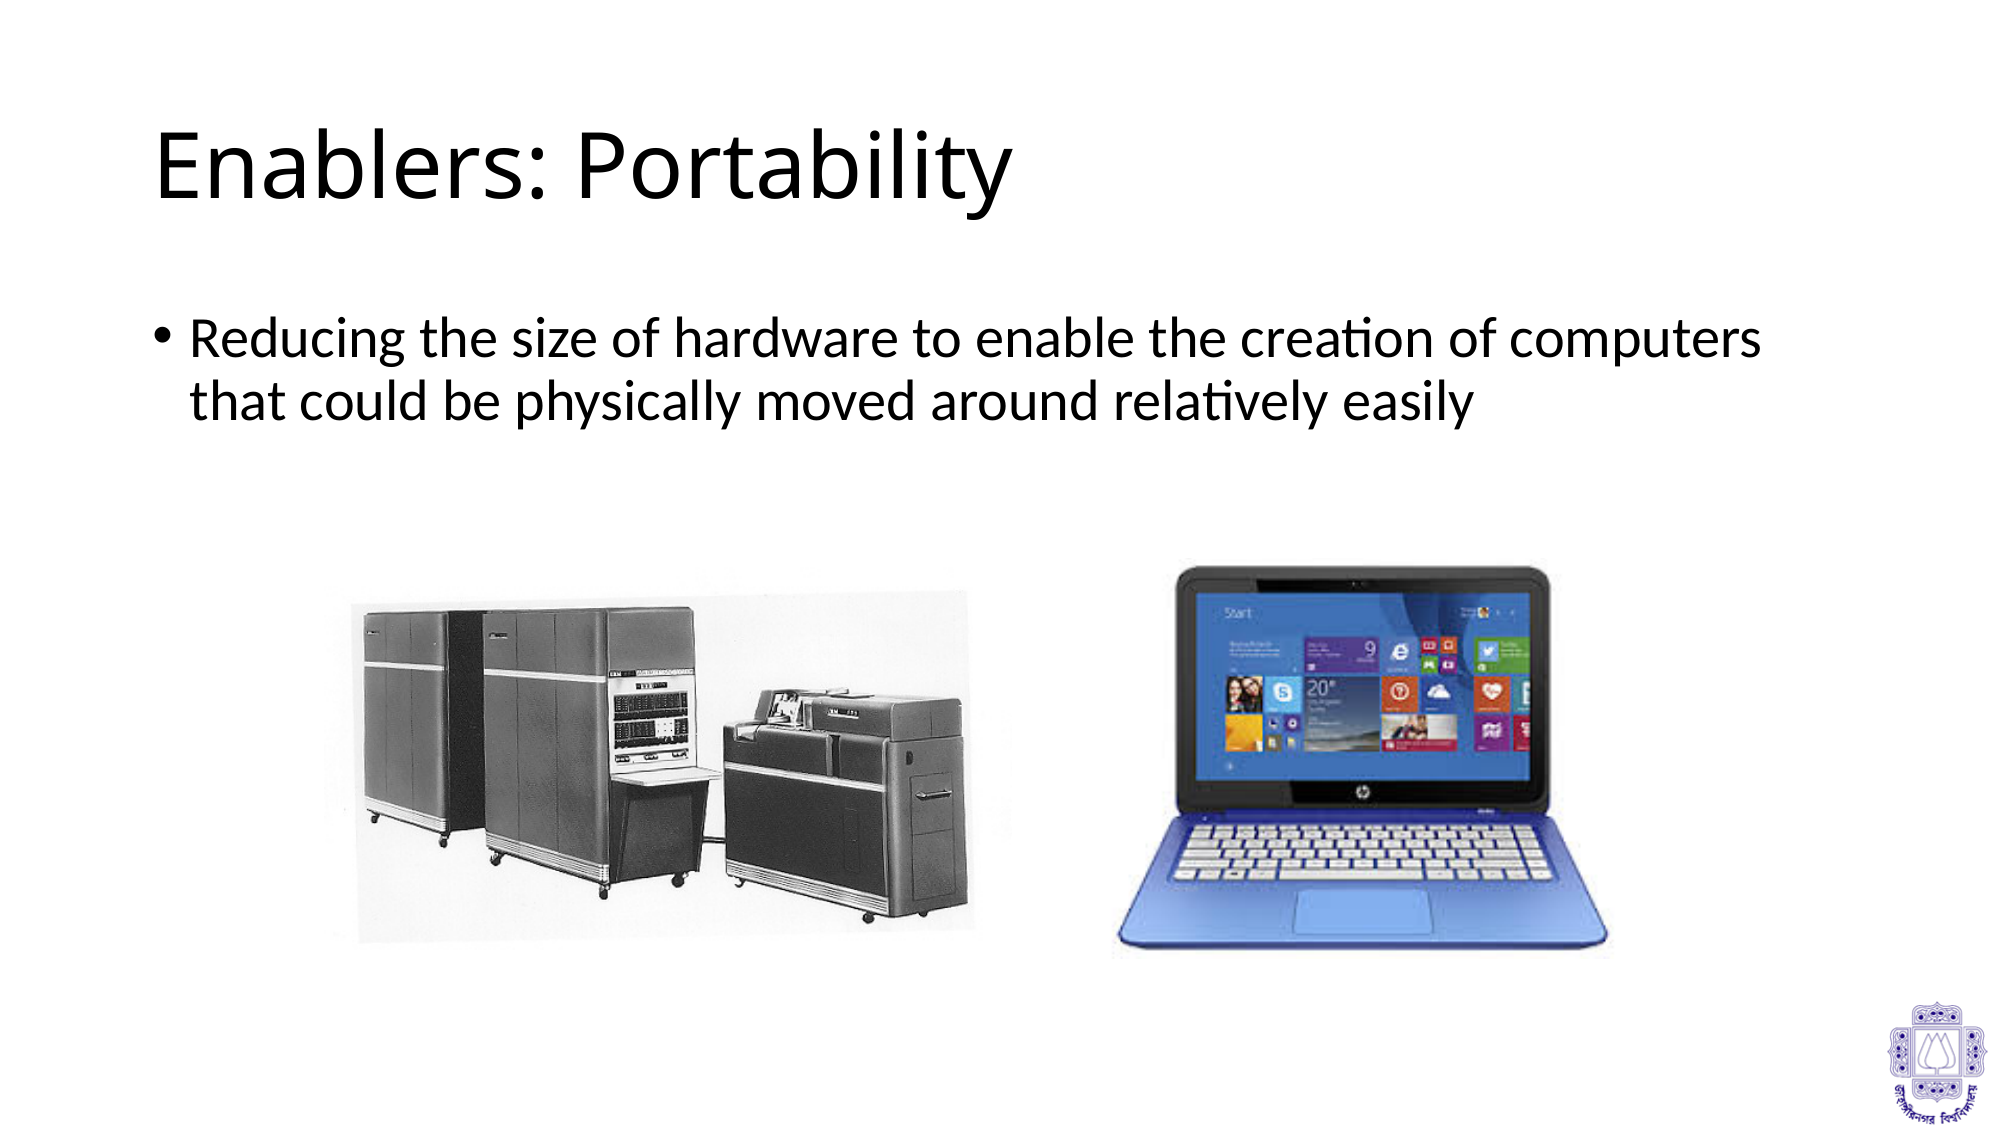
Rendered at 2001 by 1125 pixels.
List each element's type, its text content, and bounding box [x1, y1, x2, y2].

picture [1096, 558, 1631, 959]
picture [324, 558, 1012, 963]
picture [1887, 1001, 1988, 1125]
title Enablers: Portability [137, 59, 1863, 278]
list Reducing the size of hardware to enable the creation of computers that could be physically moved around relatively easily [137, 299, 1863, 1014]
